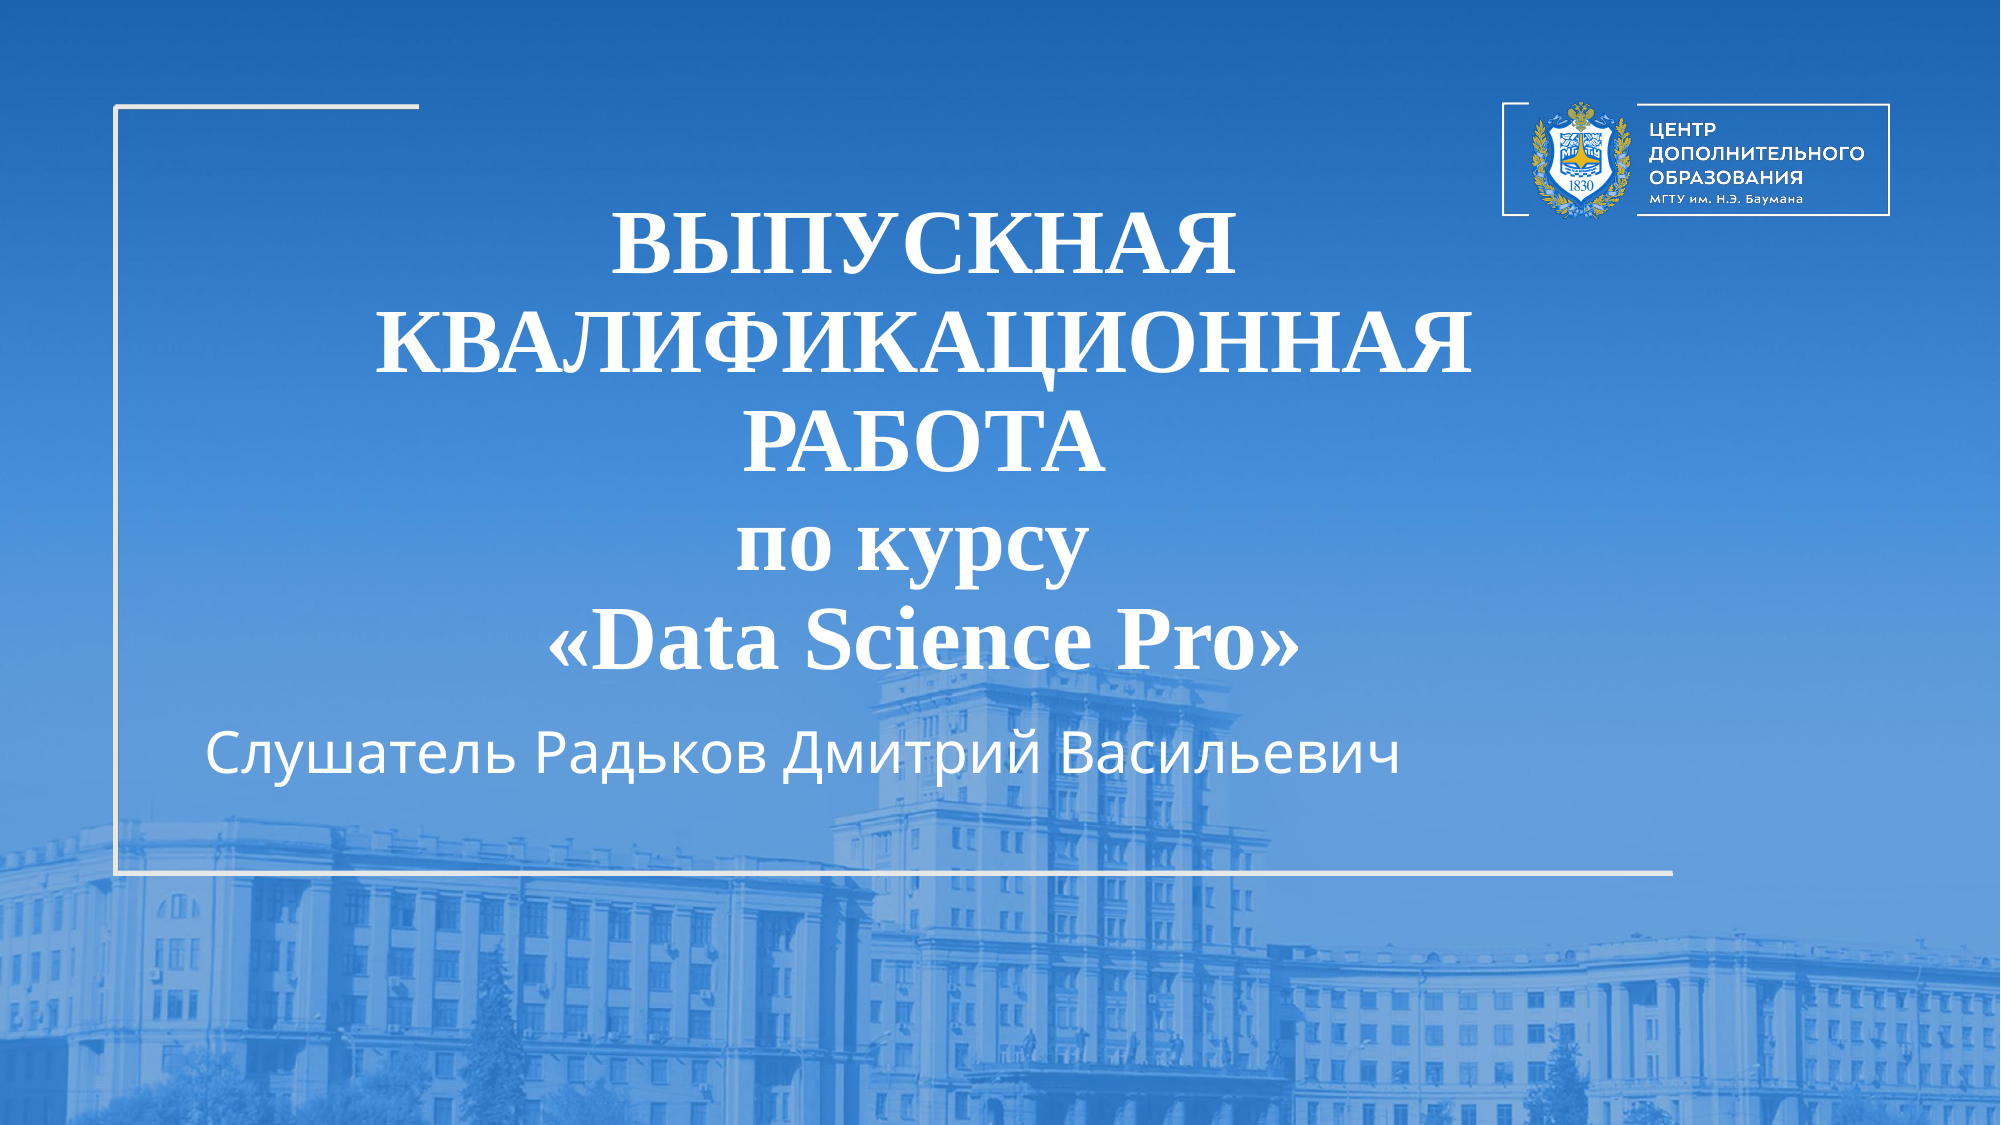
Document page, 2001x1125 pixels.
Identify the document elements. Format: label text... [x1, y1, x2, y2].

title ВЫПУСКНАЯ КВАЛИФИКАЦИОННАЯ РАБОТА по курсу «Data Science Pro» [176, 136, 1673, 697]
picture [0, 0, 2000, 1125]
subtitle Слушатель Радьков Дмитрий Васильевич [176, 715, 1673, 860]
